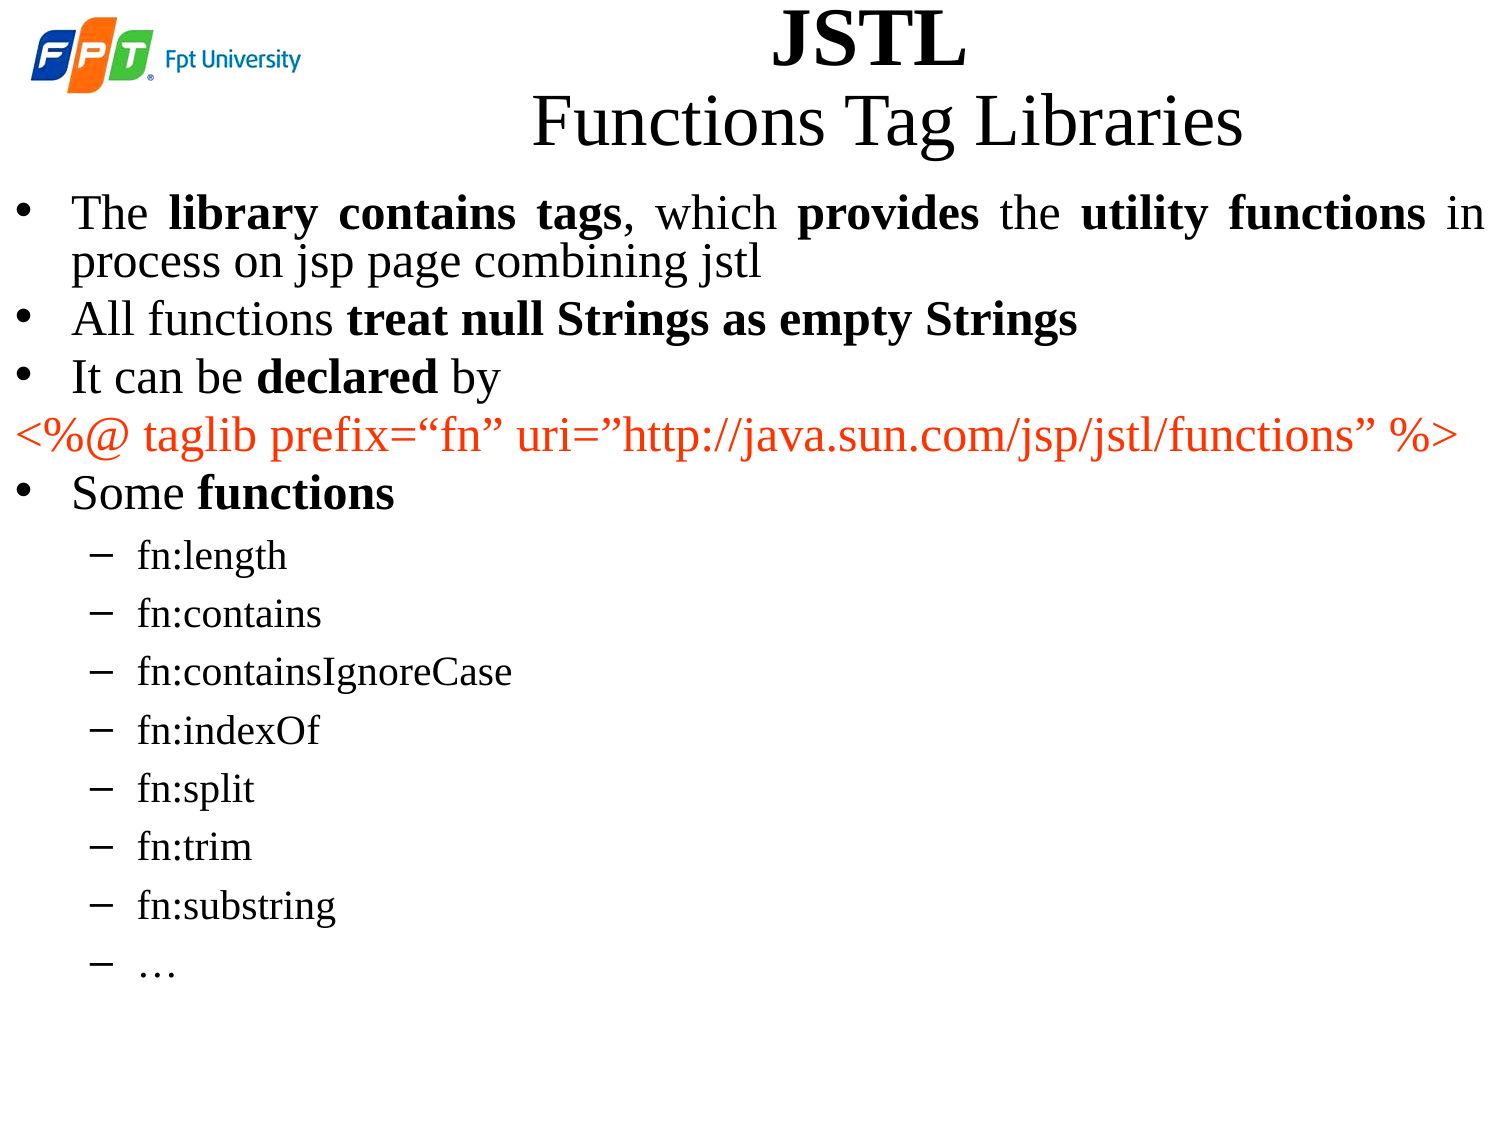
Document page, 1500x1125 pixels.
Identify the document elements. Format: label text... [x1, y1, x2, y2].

picture [0, 0, 256, 122]
title JSTL Functions Tag Libraries [256, 0, 1500, 163]
text_box The library contains tags, which provides the utility functions in process on jsp page combining jstl All functions treat null Strings as empty Strings It can be declared by <%@ taglib prefix=“fn” uri=”http://java.sun.com/jsp/jstl/functions” %> Some functions fn:length fn:contains fn:containsIgnoreCase fn:indexOf fn:split fn:trim fn:substring … [0, 184, 1500, 1073]
